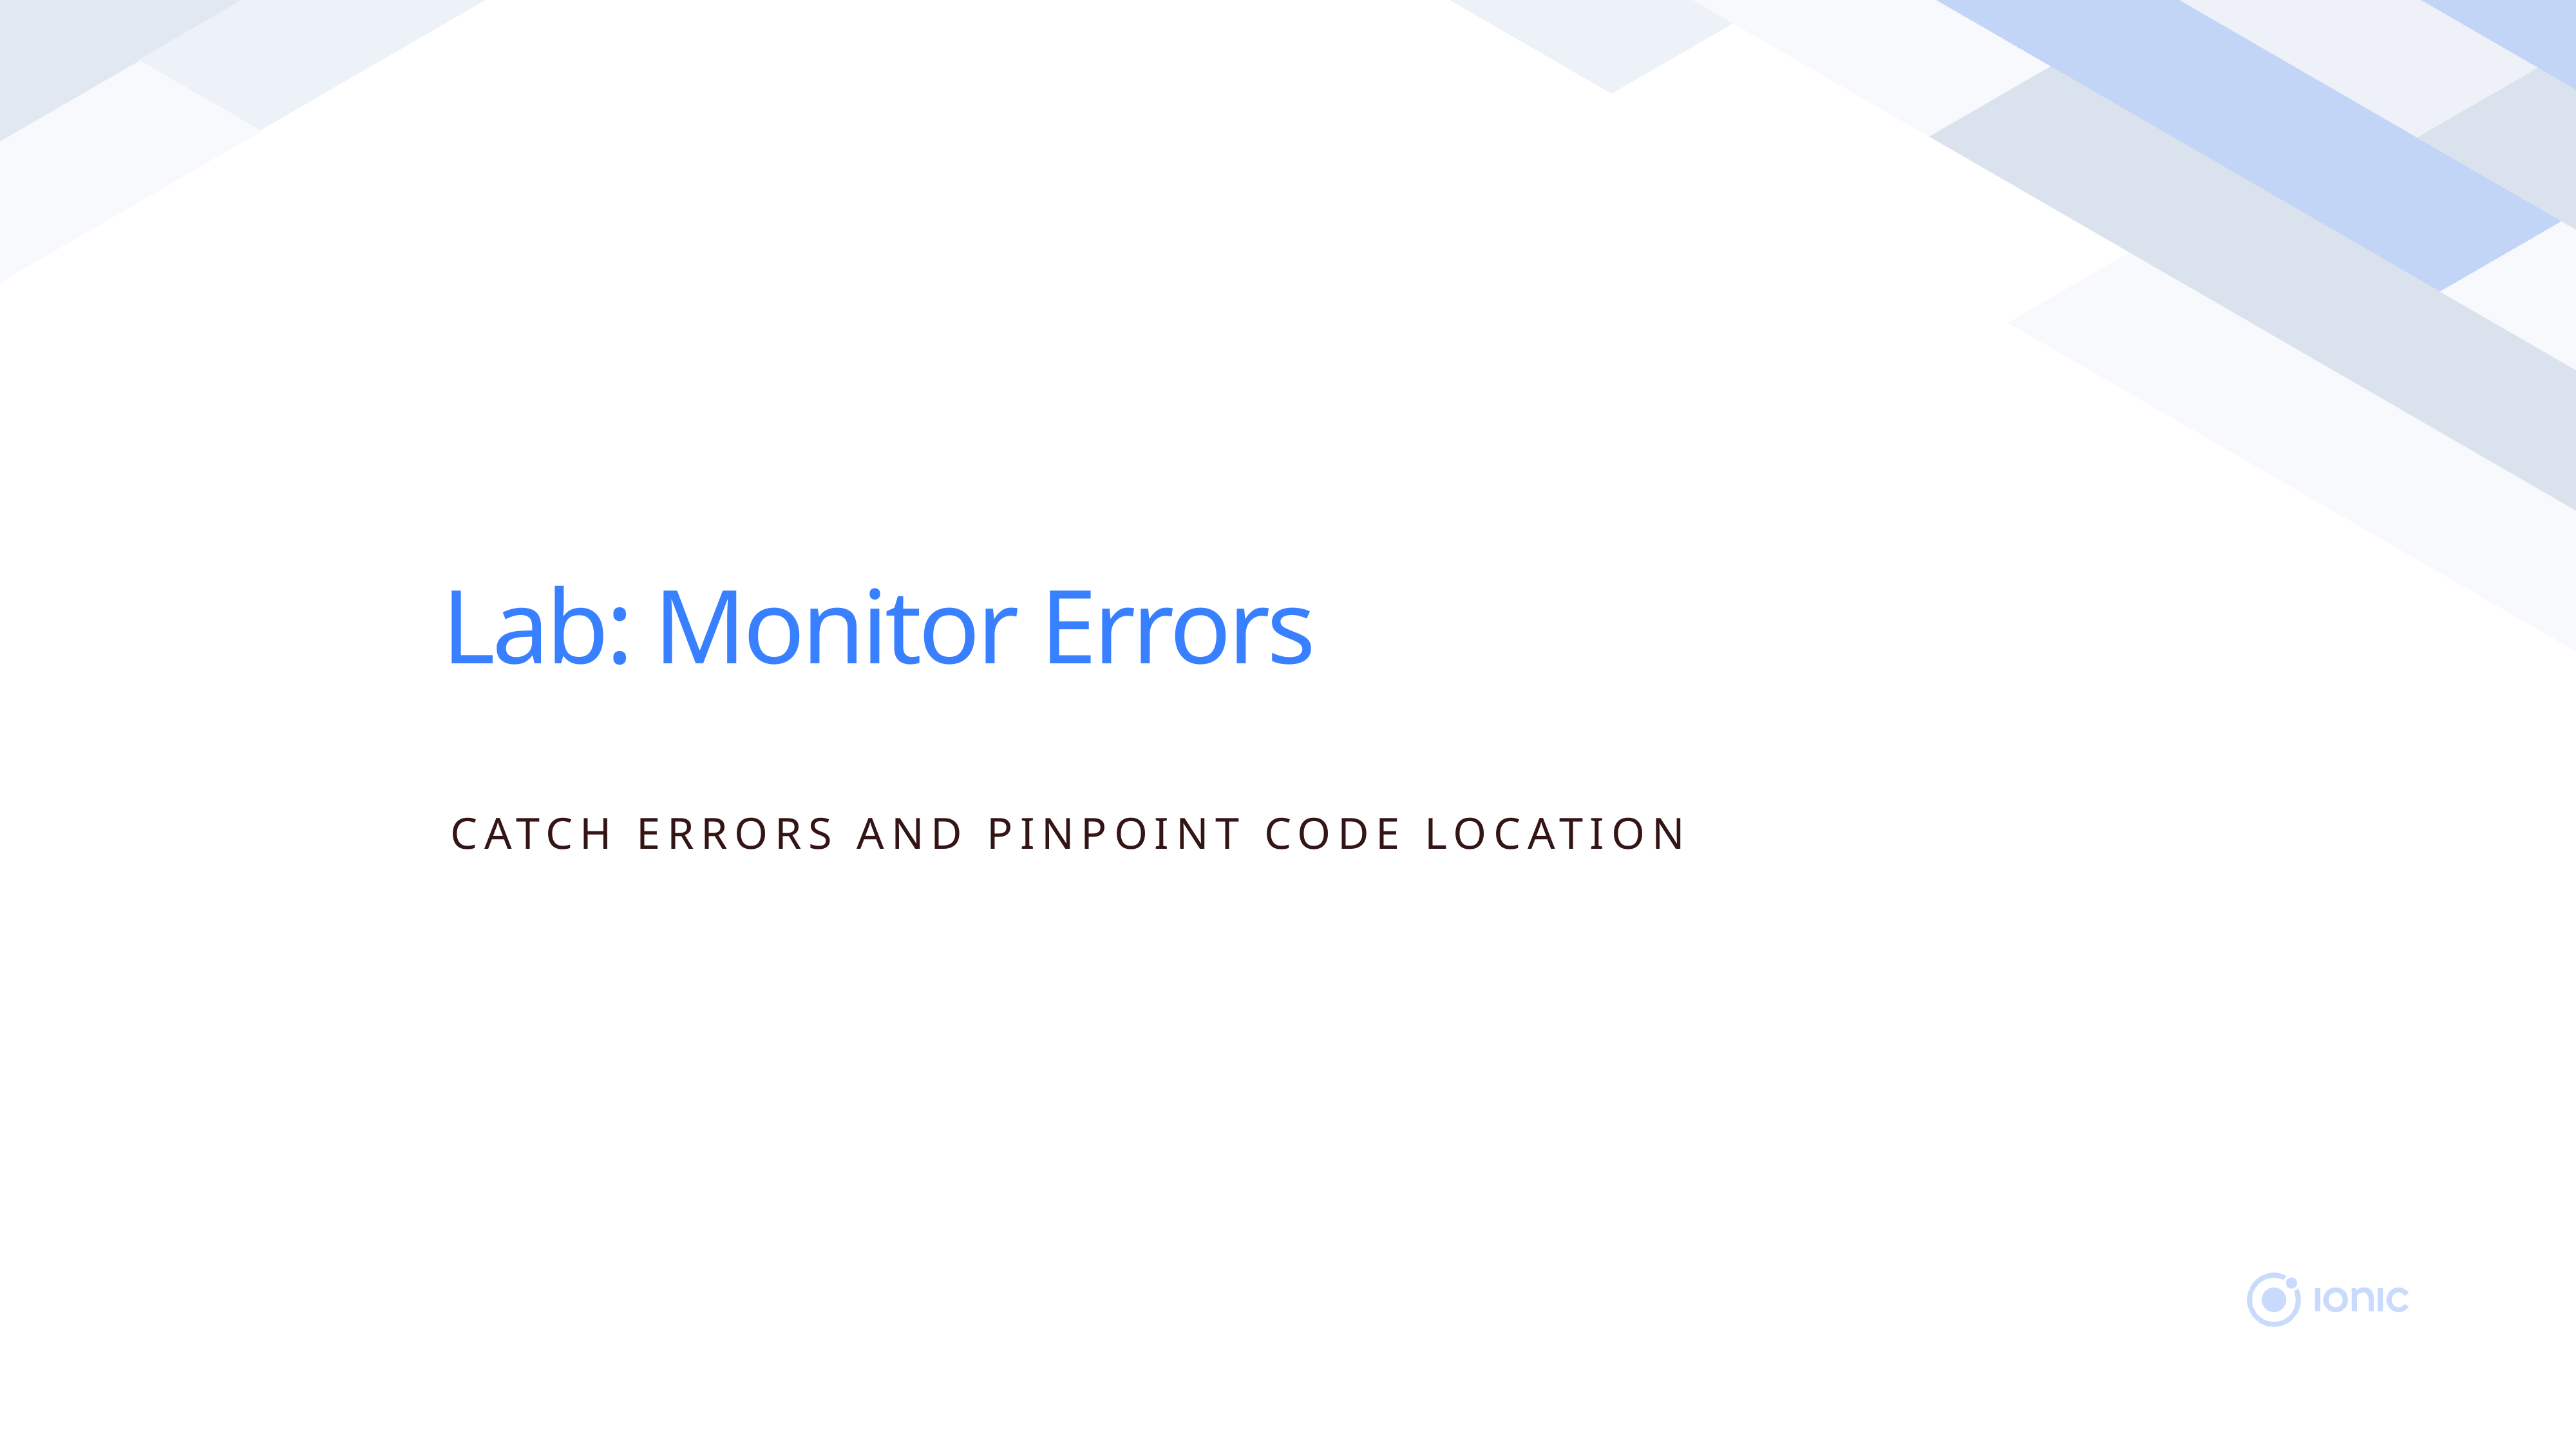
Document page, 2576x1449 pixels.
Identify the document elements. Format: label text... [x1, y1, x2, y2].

picture [0, 0, 2576, 1449]
title Lab: Monitor Errors [436, 433, 1731, 764]
subtitle Catch errors and pinpoint code location [445, 766, 2446, 898]
